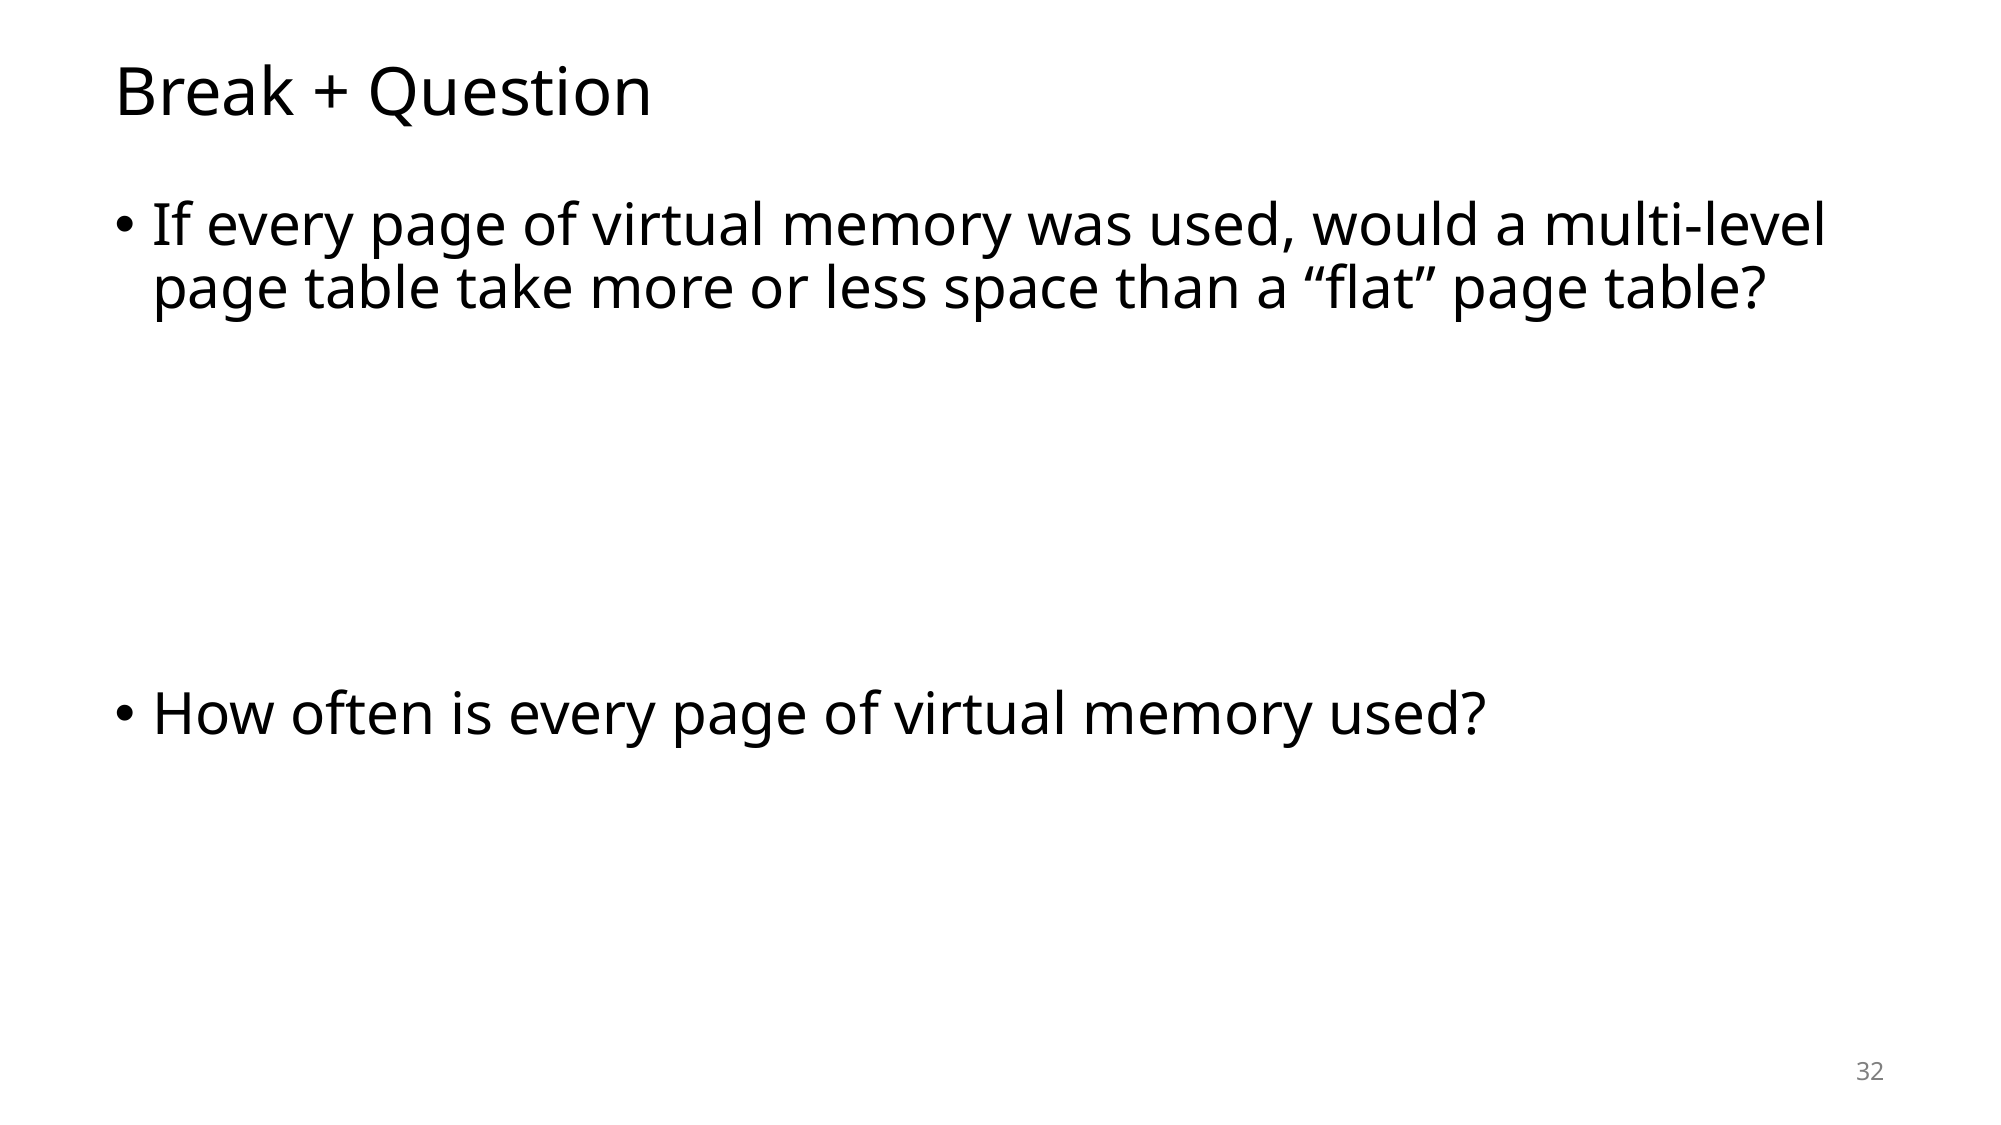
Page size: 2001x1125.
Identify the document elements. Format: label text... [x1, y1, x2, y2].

title Break + Question [99, 37, 1900, 150]
list If every page of virtual memory was used, would a multi-level page table take more or less space than a “flat” page table? How often is every page of virtual memory used? [99, 187, 1900, 1013]
slide_number 32 [1749, 1042, 1900, 1103]
